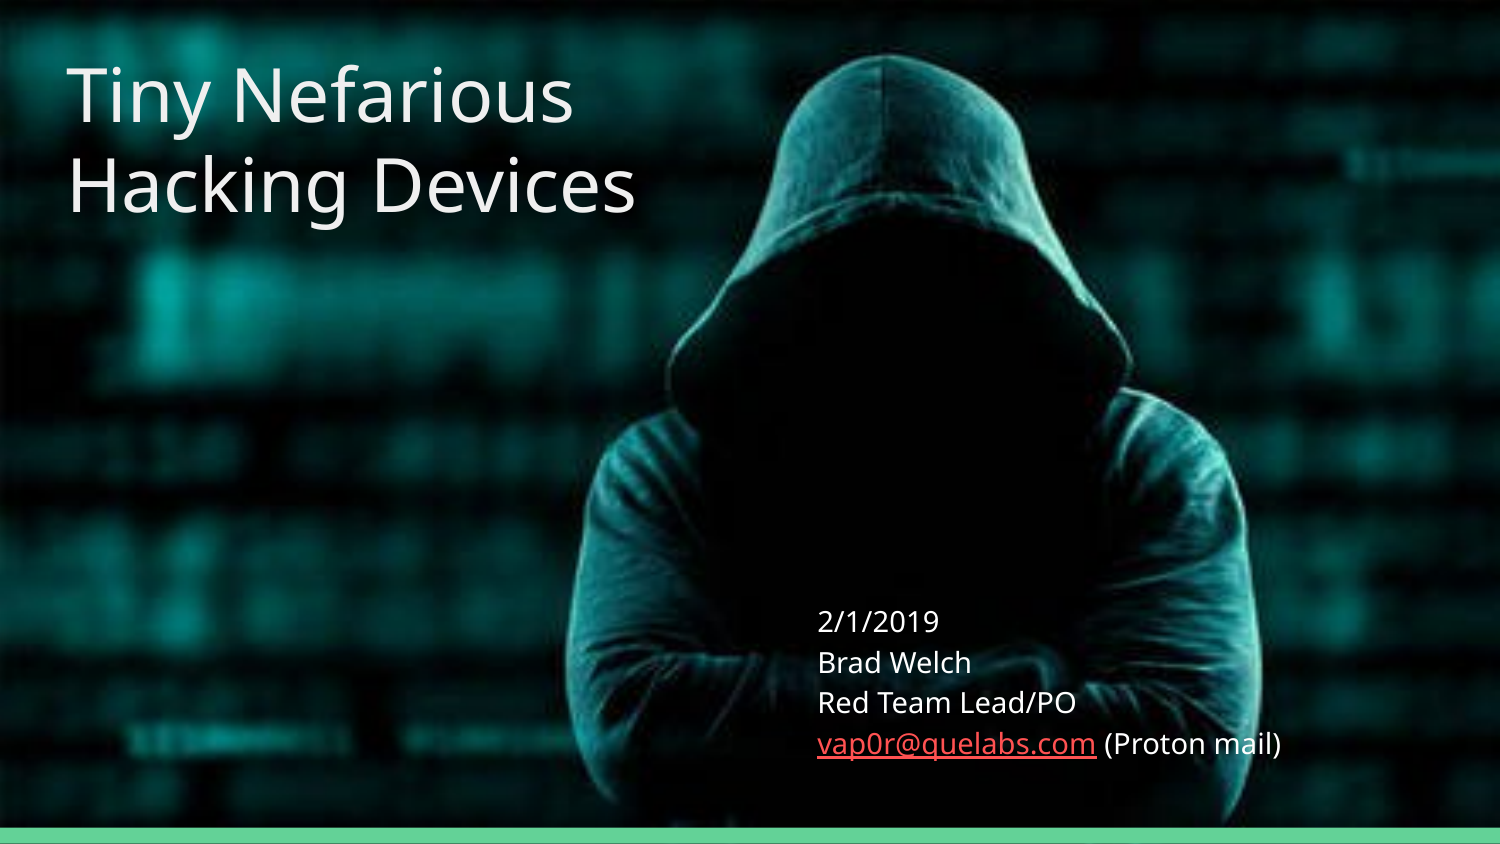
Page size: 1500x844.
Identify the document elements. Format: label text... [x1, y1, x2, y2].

picture [0, 0, 1500, 827]
title Tiny Nefarious Hacking Devices [51, 32, 1449, 264]
list 2/1/2019 Brad Welch Red Team Lead/PO vap0r@quelabs.com (Proton mail) [802, 583, 1402, 764]
